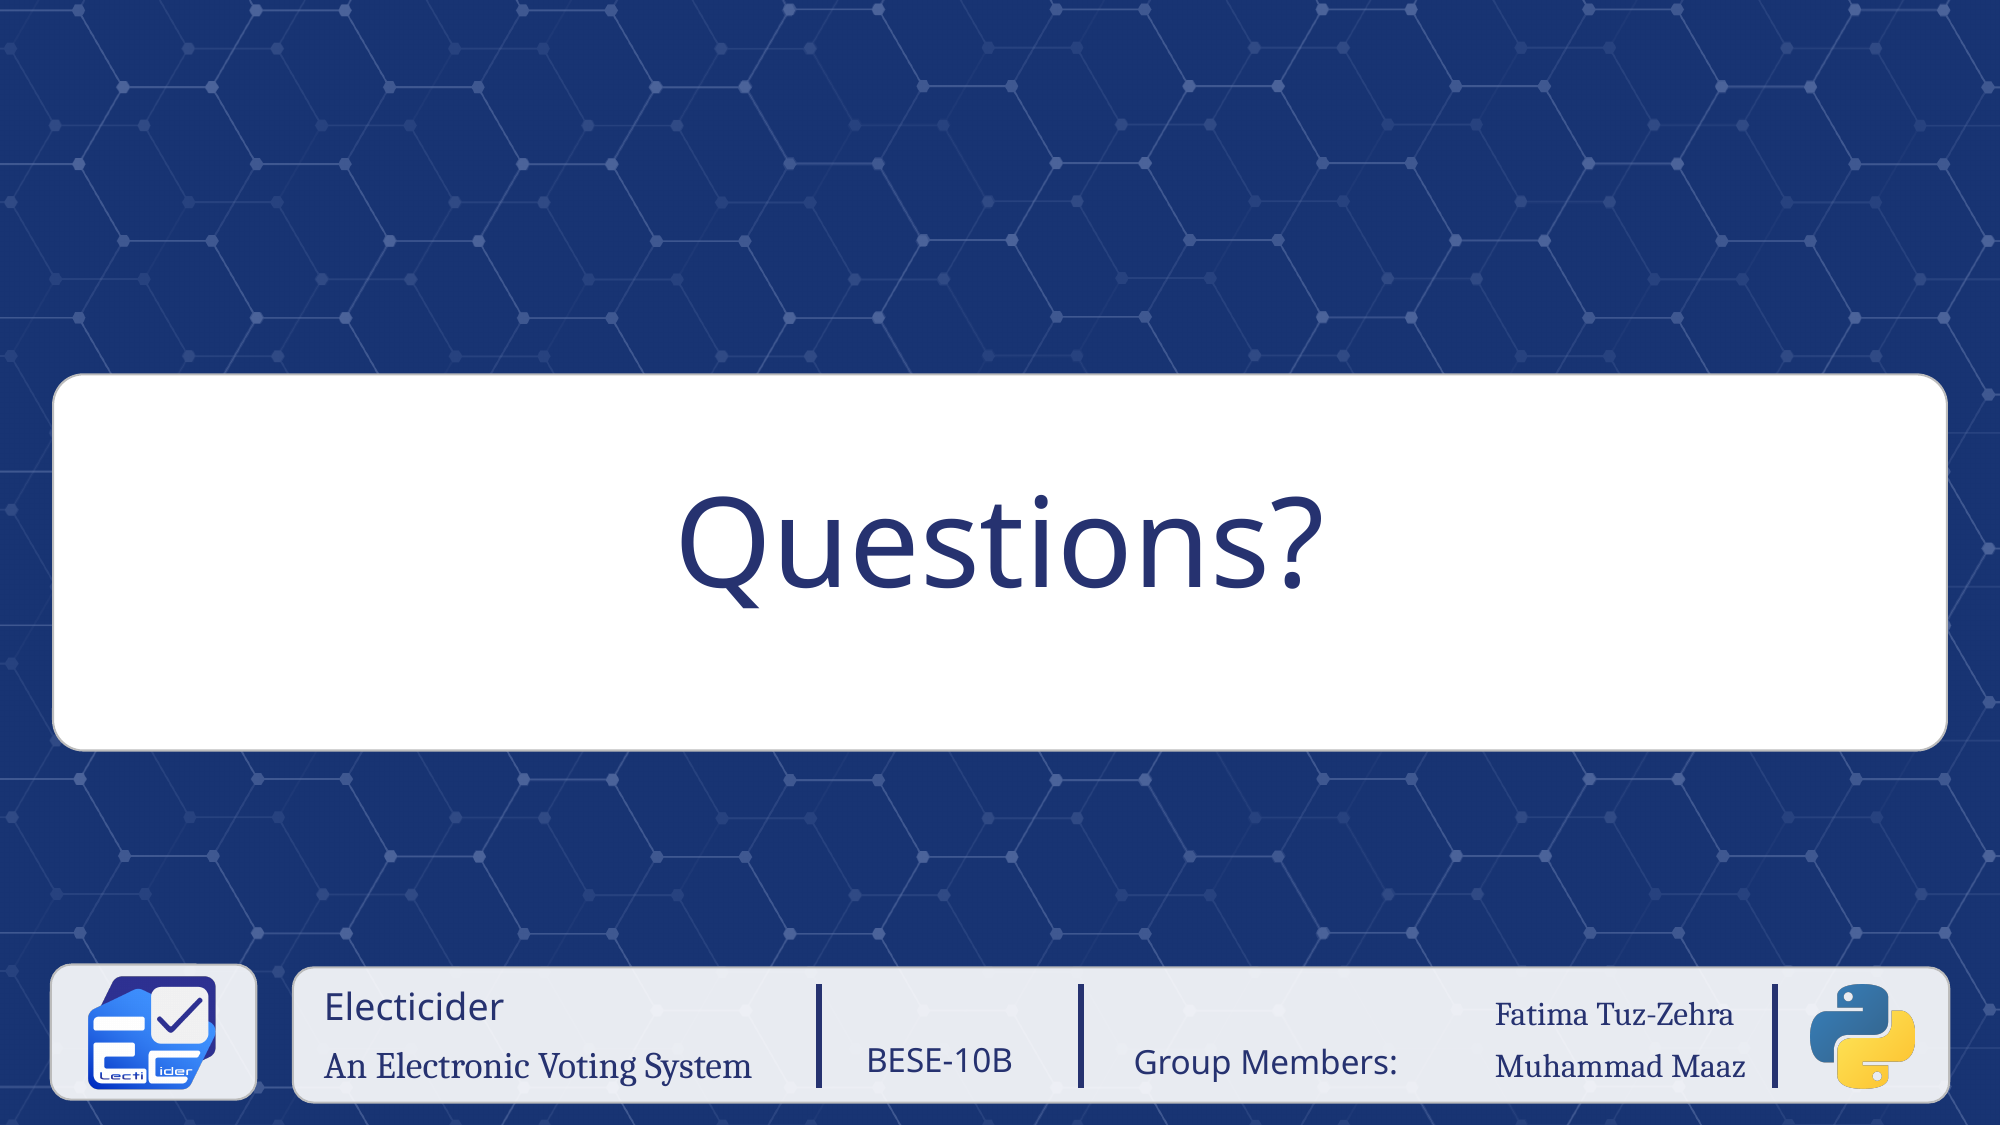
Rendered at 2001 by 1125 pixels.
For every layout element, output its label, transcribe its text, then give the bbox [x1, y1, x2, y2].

title Questions? [137, 415, 1863, 679]
picture [0, 0, 2000, 1125]
